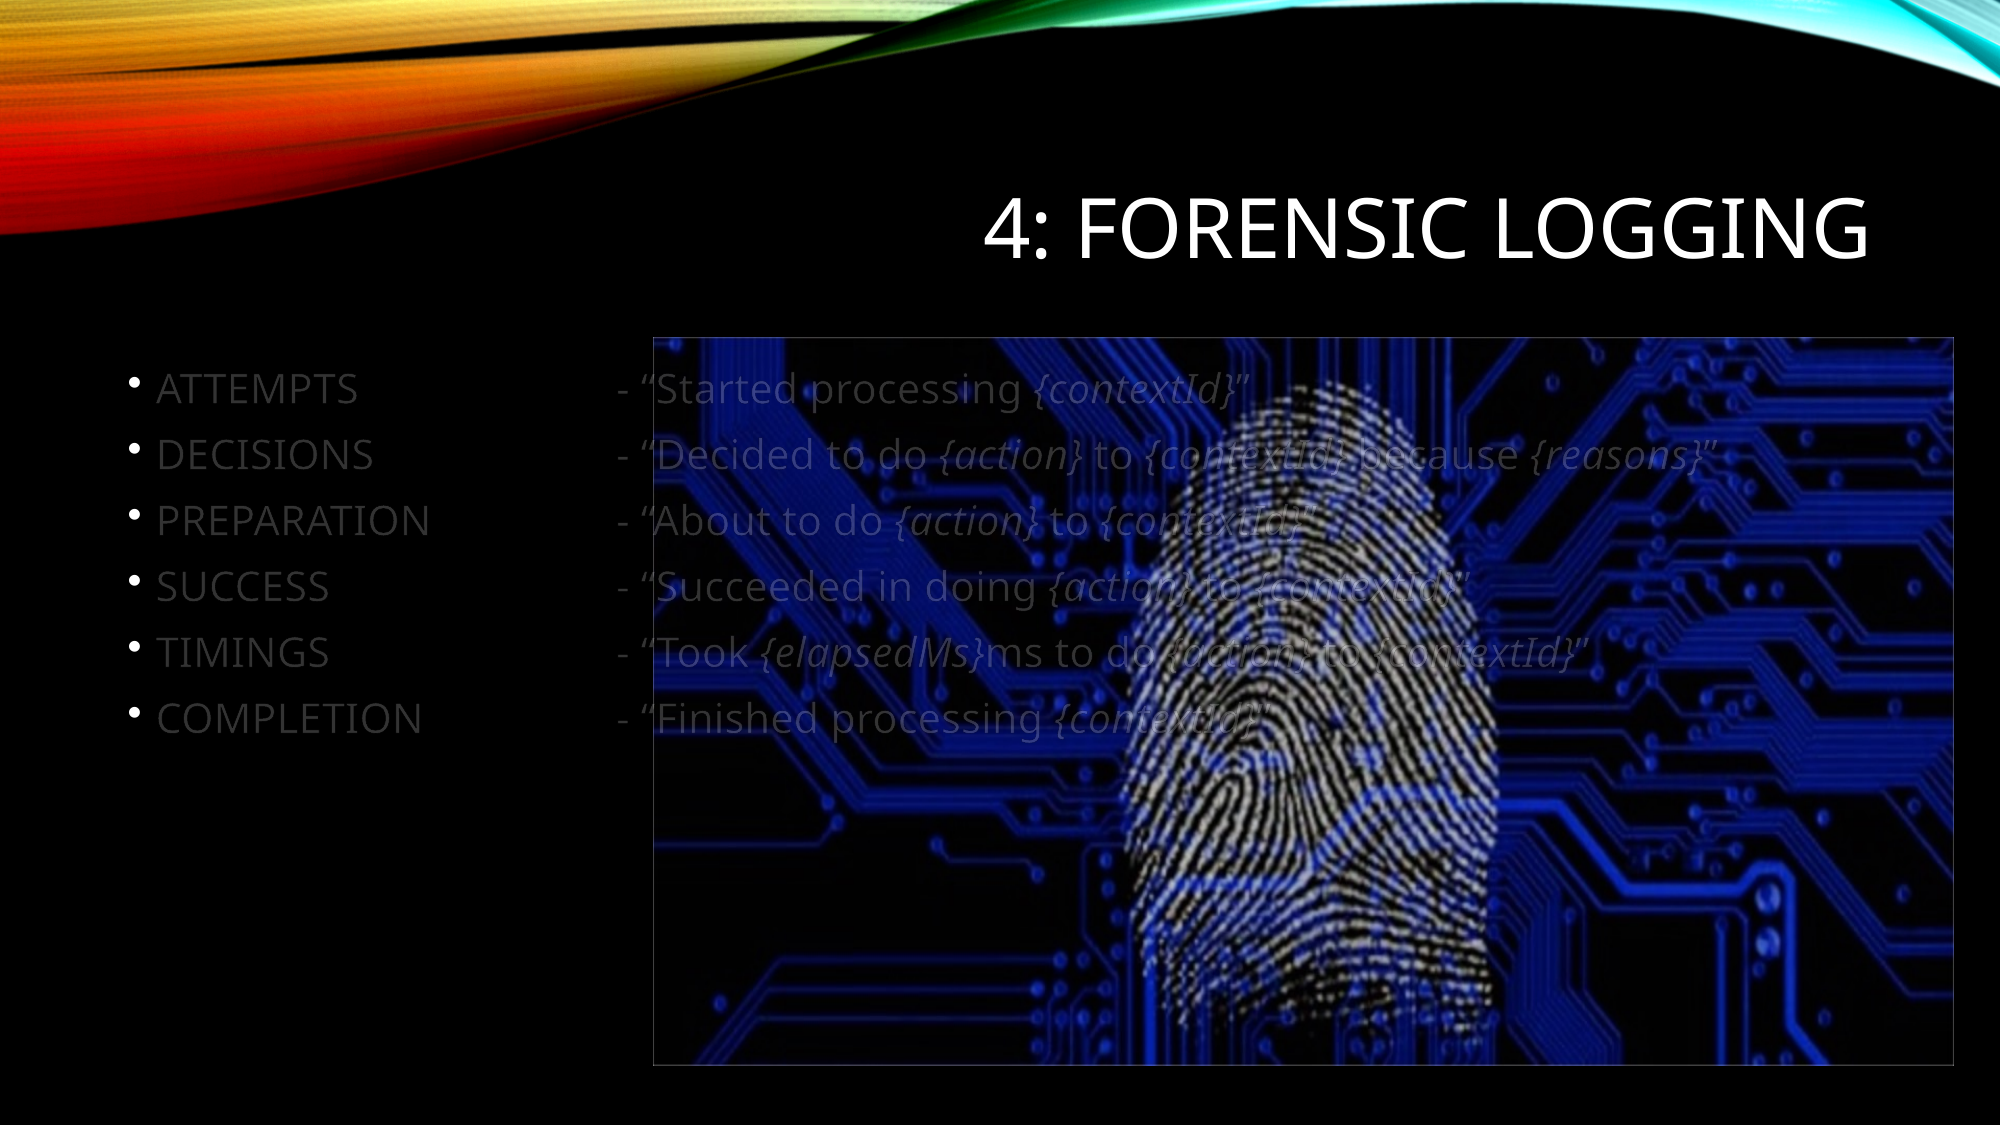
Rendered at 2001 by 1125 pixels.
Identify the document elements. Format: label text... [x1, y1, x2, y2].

title 4: Forensic Logging [474, 125, 1888, 338]
picture [653, 337, 1954, 1066]
picture [0, 0, 2000, 237]
list ATTEMPTS - “Started processing {contextId}” DECISIONS - “Decided to do {action} to {contextId} because {reasons}” PREPARATION - “About to do {action} to {contextId}” SUCCESS - “Succeeded in doing {action} to {contextId}” TIMINGS - “Took {elapsedMs}ms to do {action} to {contextId}” COMPLETION - “Finished processing {contextId}” [112, 360, 653, 1021]
